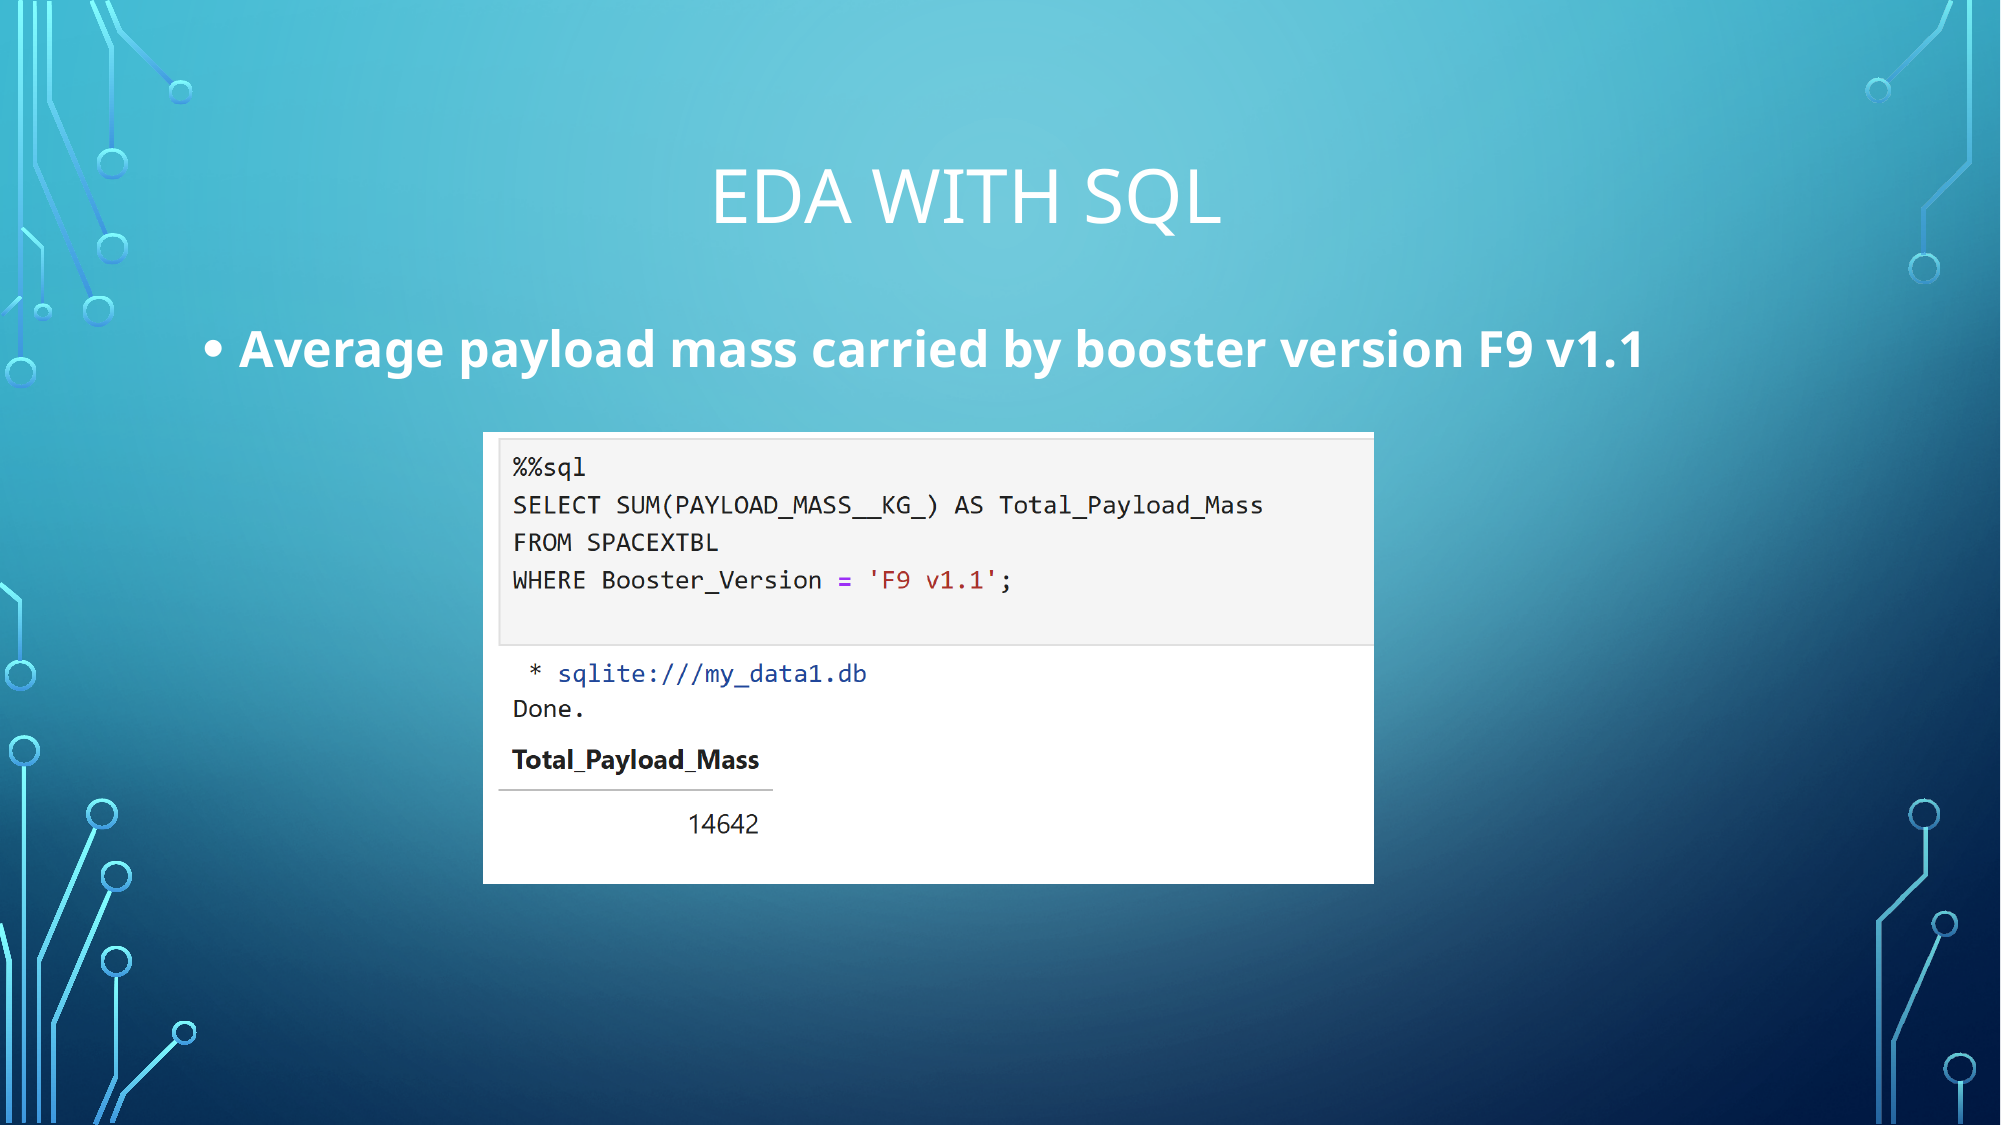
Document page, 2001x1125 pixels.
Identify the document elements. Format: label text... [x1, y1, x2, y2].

picture [483, 432, 1375, 885]
list Average payload mass carried by booster version F9 v1.1 [187, 298, 1813, 418]
title EDA with sql [187, 101, 1813, 298]
